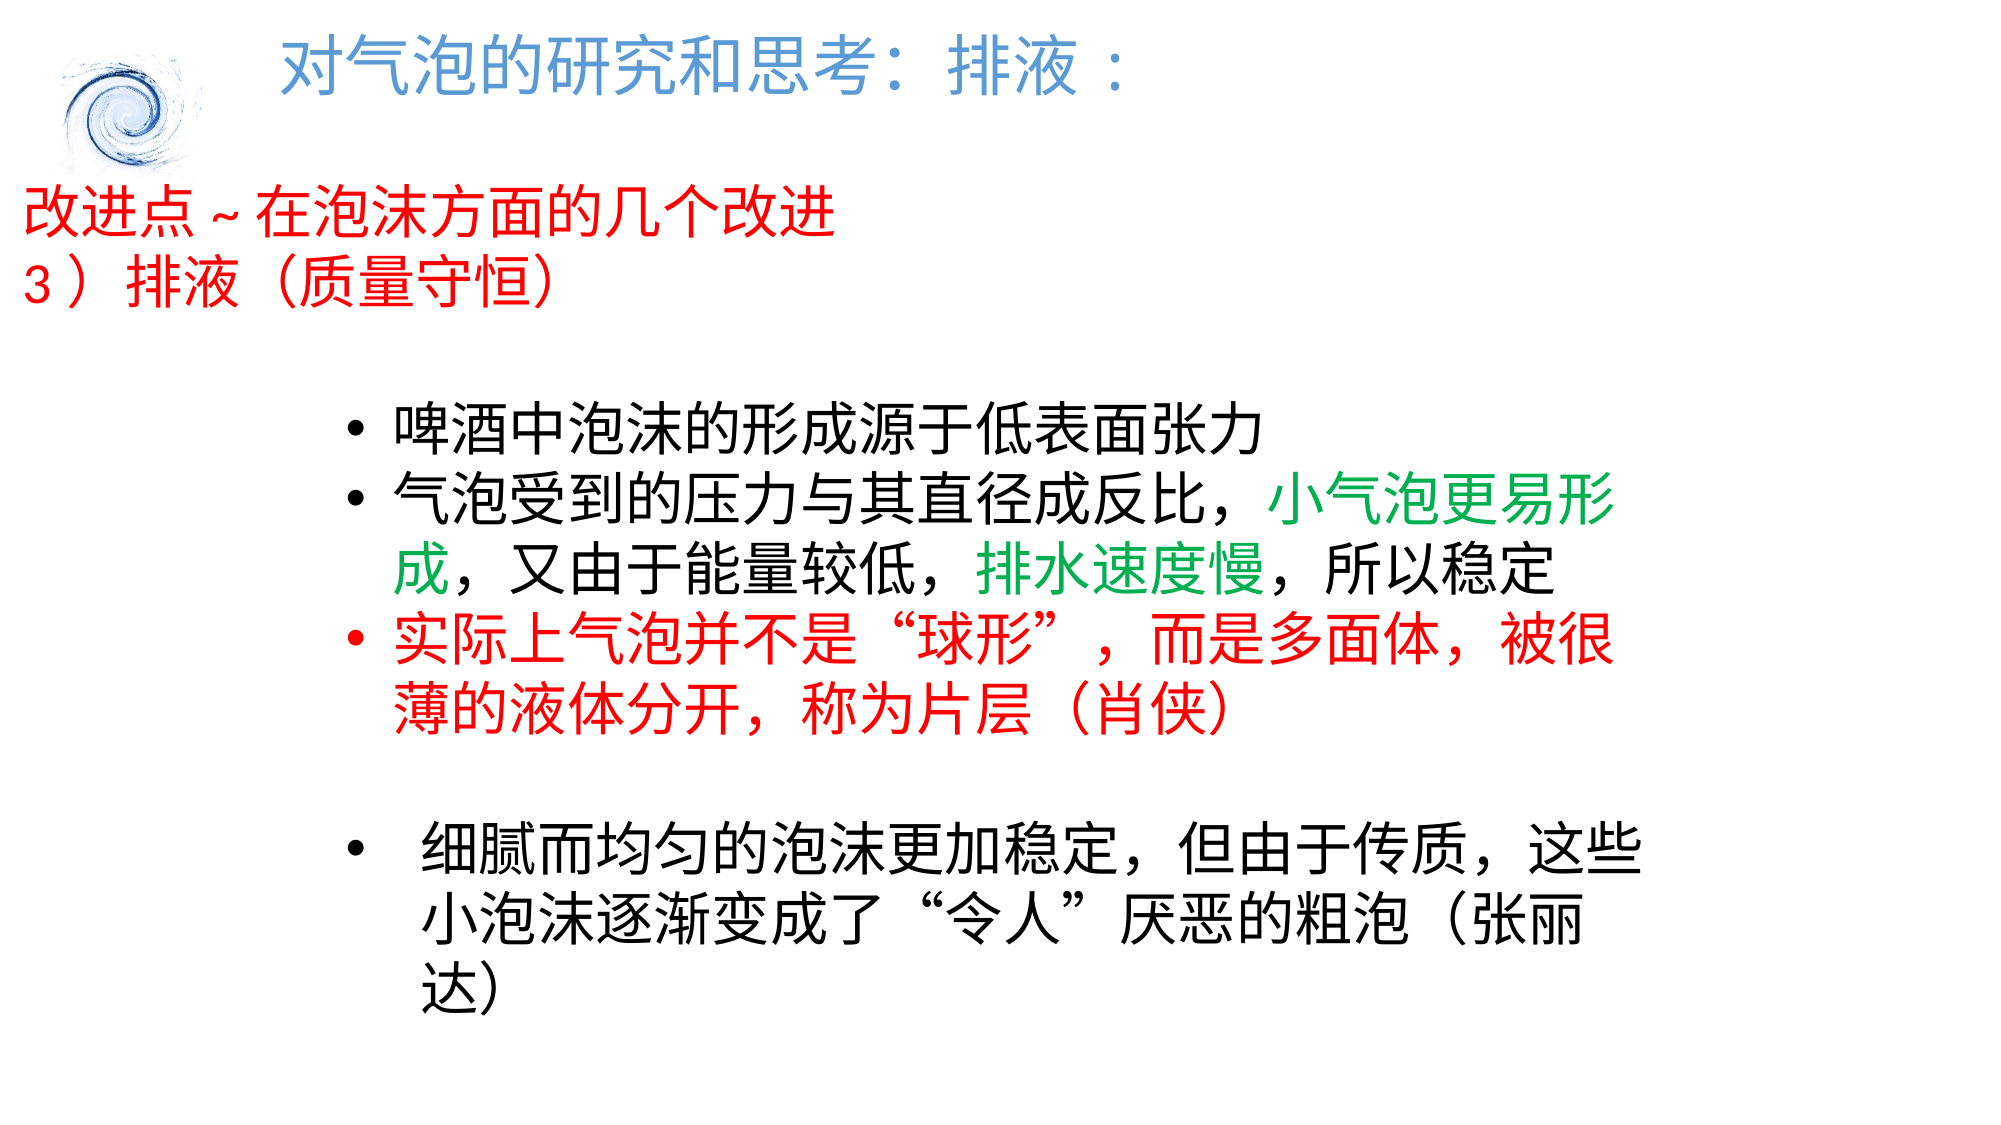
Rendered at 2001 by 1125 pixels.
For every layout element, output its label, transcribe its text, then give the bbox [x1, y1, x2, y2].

text_box 对气泡的研究和思考：排液: [263, 15, 1737, 111]
text_box 改进点~在泡沫方面的几个改进 3）排液（质量守恒） [7, 168, 1879, 323]
picture [51, 44, 204, 179]
text_box 啤酒中泡沫的形成源于低表面张力 气泡受到的压力与其直径成反比，小气泡更易形成，又由于能量较低，排水速度慢，所以稳定 实际上气泡并不是“球形”，而是多面体，被很薄的液体分开，称为片层（肖侠） 细腻而均匀的泡沫更加稳定，但由于传质，这些小泡沫逐渐变成了“令人”厌恶的粗泡（张丽达） [330, 384, 1670, 1030]
